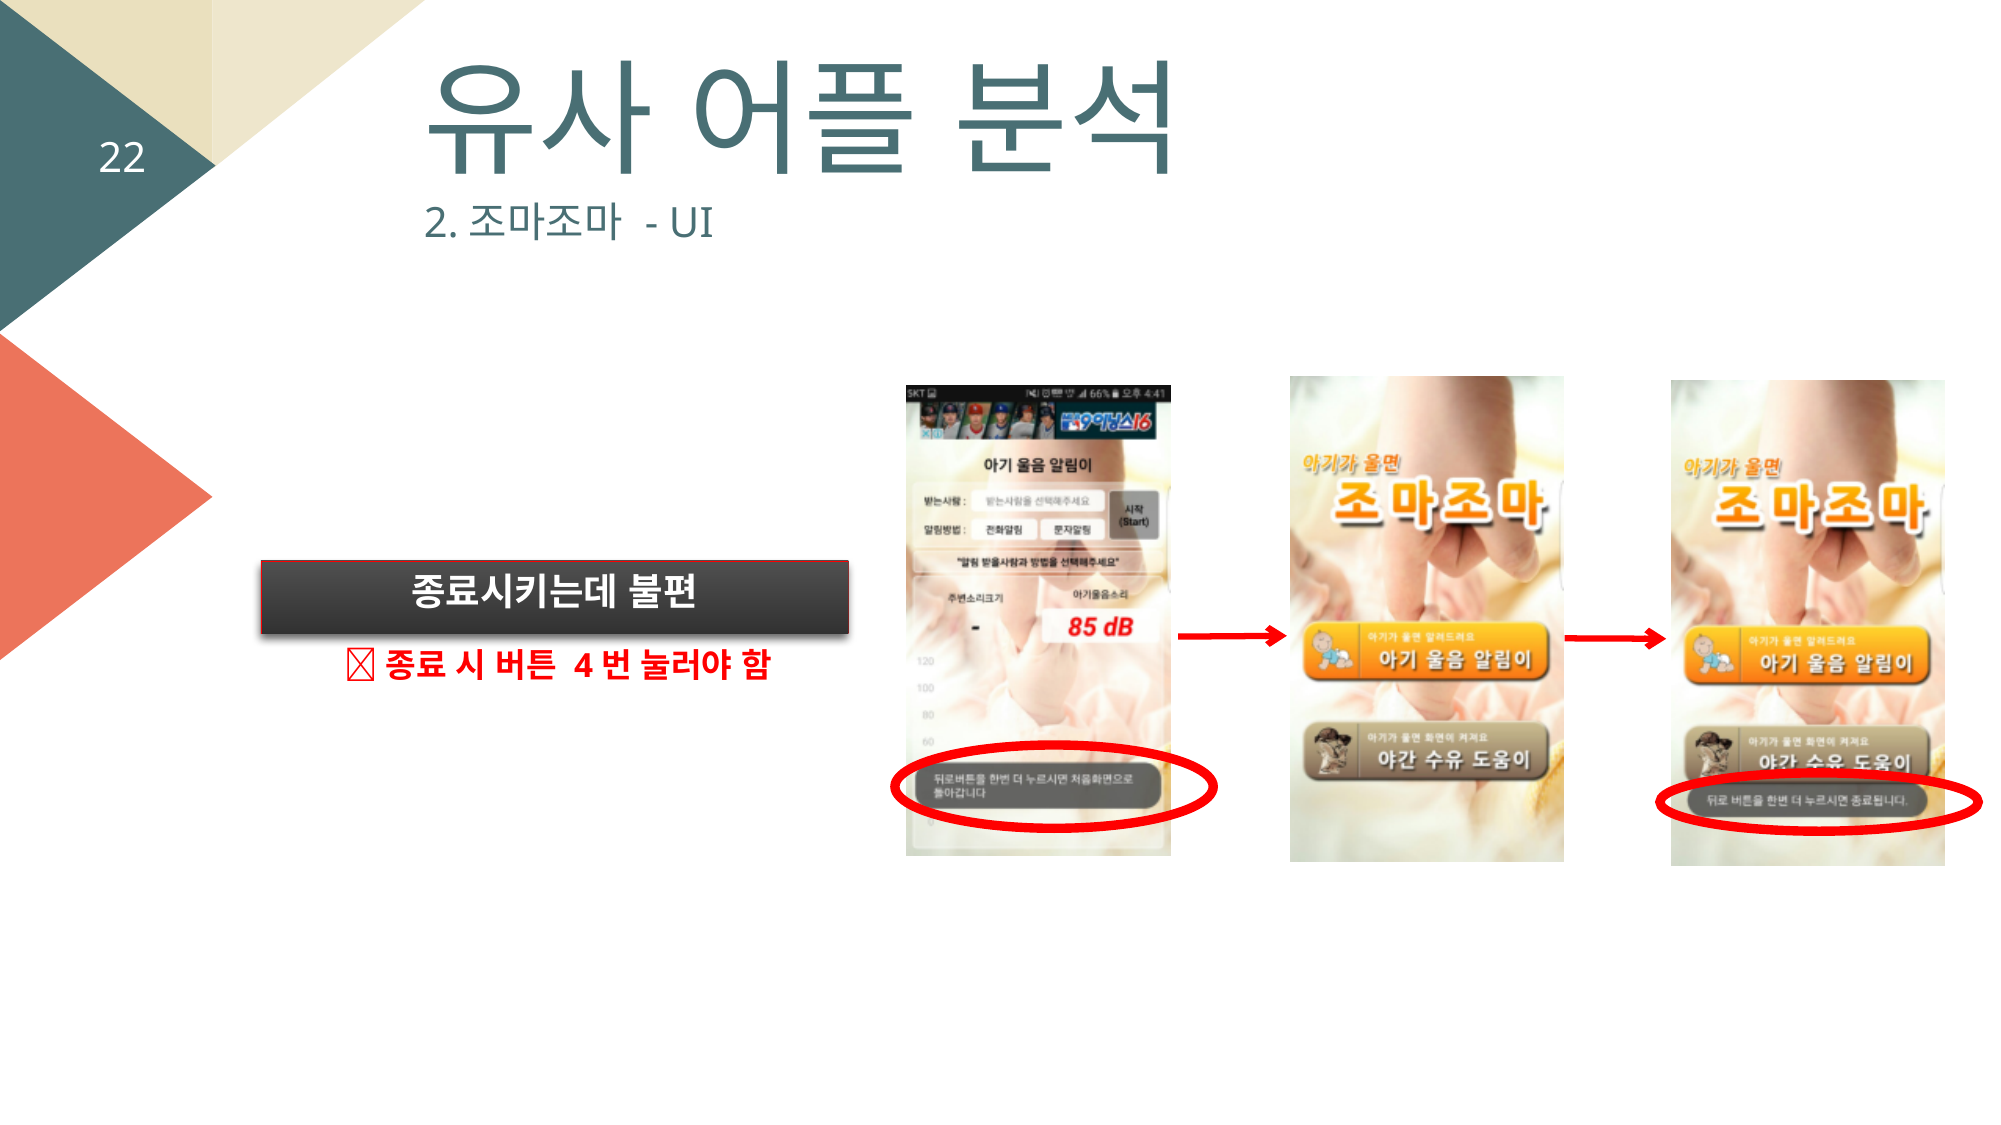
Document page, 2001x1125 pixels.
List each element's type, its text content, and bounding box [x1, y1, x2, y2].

picture [1290, 376, 1564, 862]
text_box 종료시키는데 불편 [260, 560, 849, 634]
text_box 2.조마조마 - UI [408, 194, 929, 289]
picture [906, 385, 1171, 856]
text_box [1659, 380, 1979, 866]
text_box [1171, 757, 1215, 816]
text_box 종료 시 버튼 4번 눌러야 함 [329, 637, 788, 692]
text_box 22 [65, 129, 162, 189]
text_box [893, 770, 906, 804]
text_box 유사 어플 분석 [408, 49, 1735, 243]
